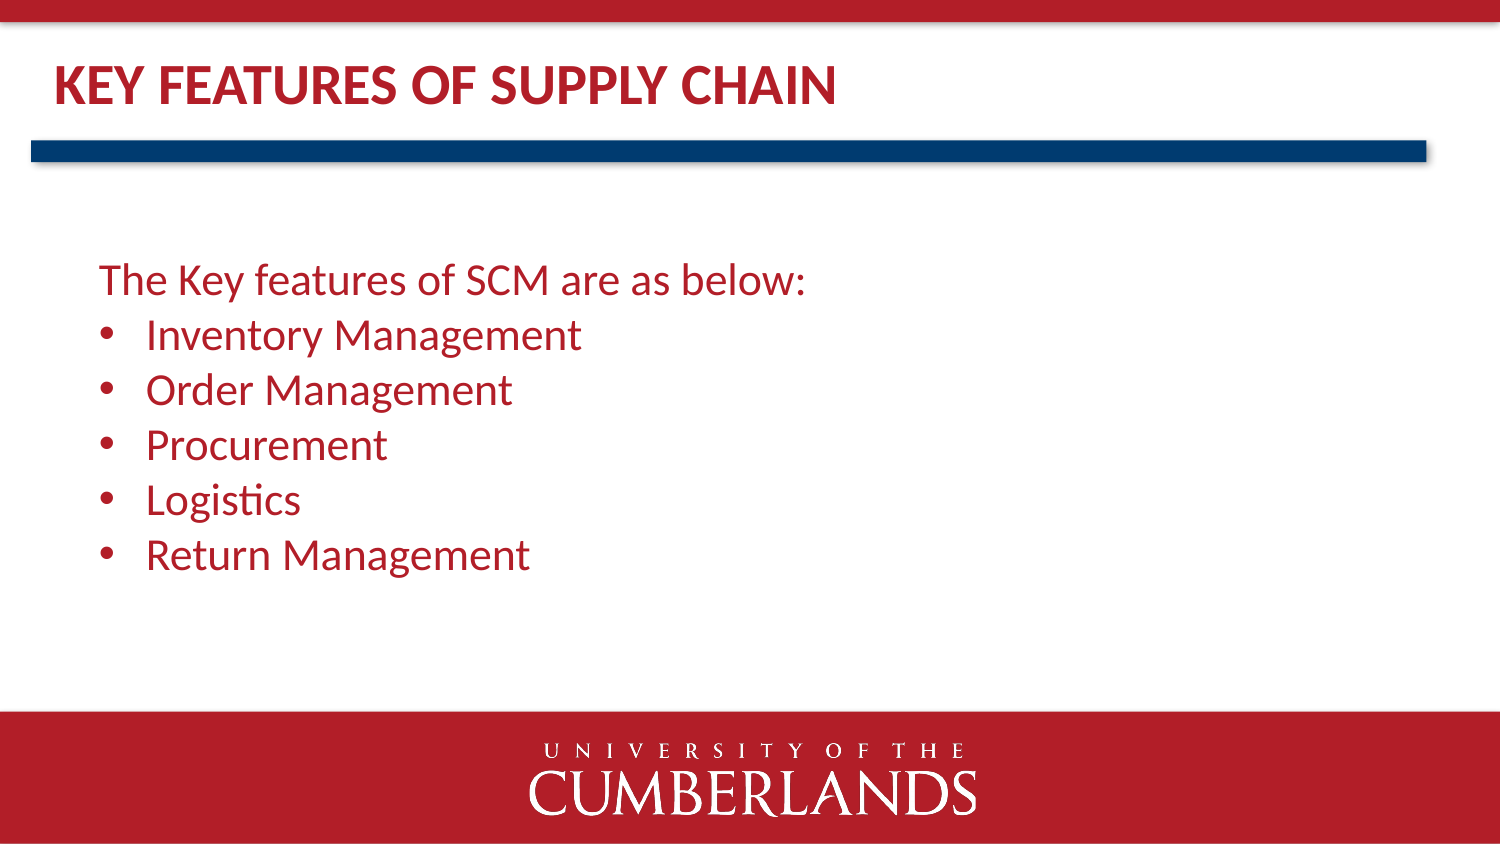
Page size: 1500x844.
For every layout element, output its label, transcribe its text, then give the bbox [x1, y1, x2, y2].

text_box [0, 711, 1500, 844]
text_box The Key features of SCM are as below: Inventory Management Order Management Procurement Logistics Return Management [84, 242, 1178, 588]
text_box [0, 0, 1500, 23]
text_box [30, 140, 1427, 163]
text_box KEY FEATURES OF SUPPLY CHAIN [39, 38, 1466, 124]
picture [529, 742, 976, 817]
